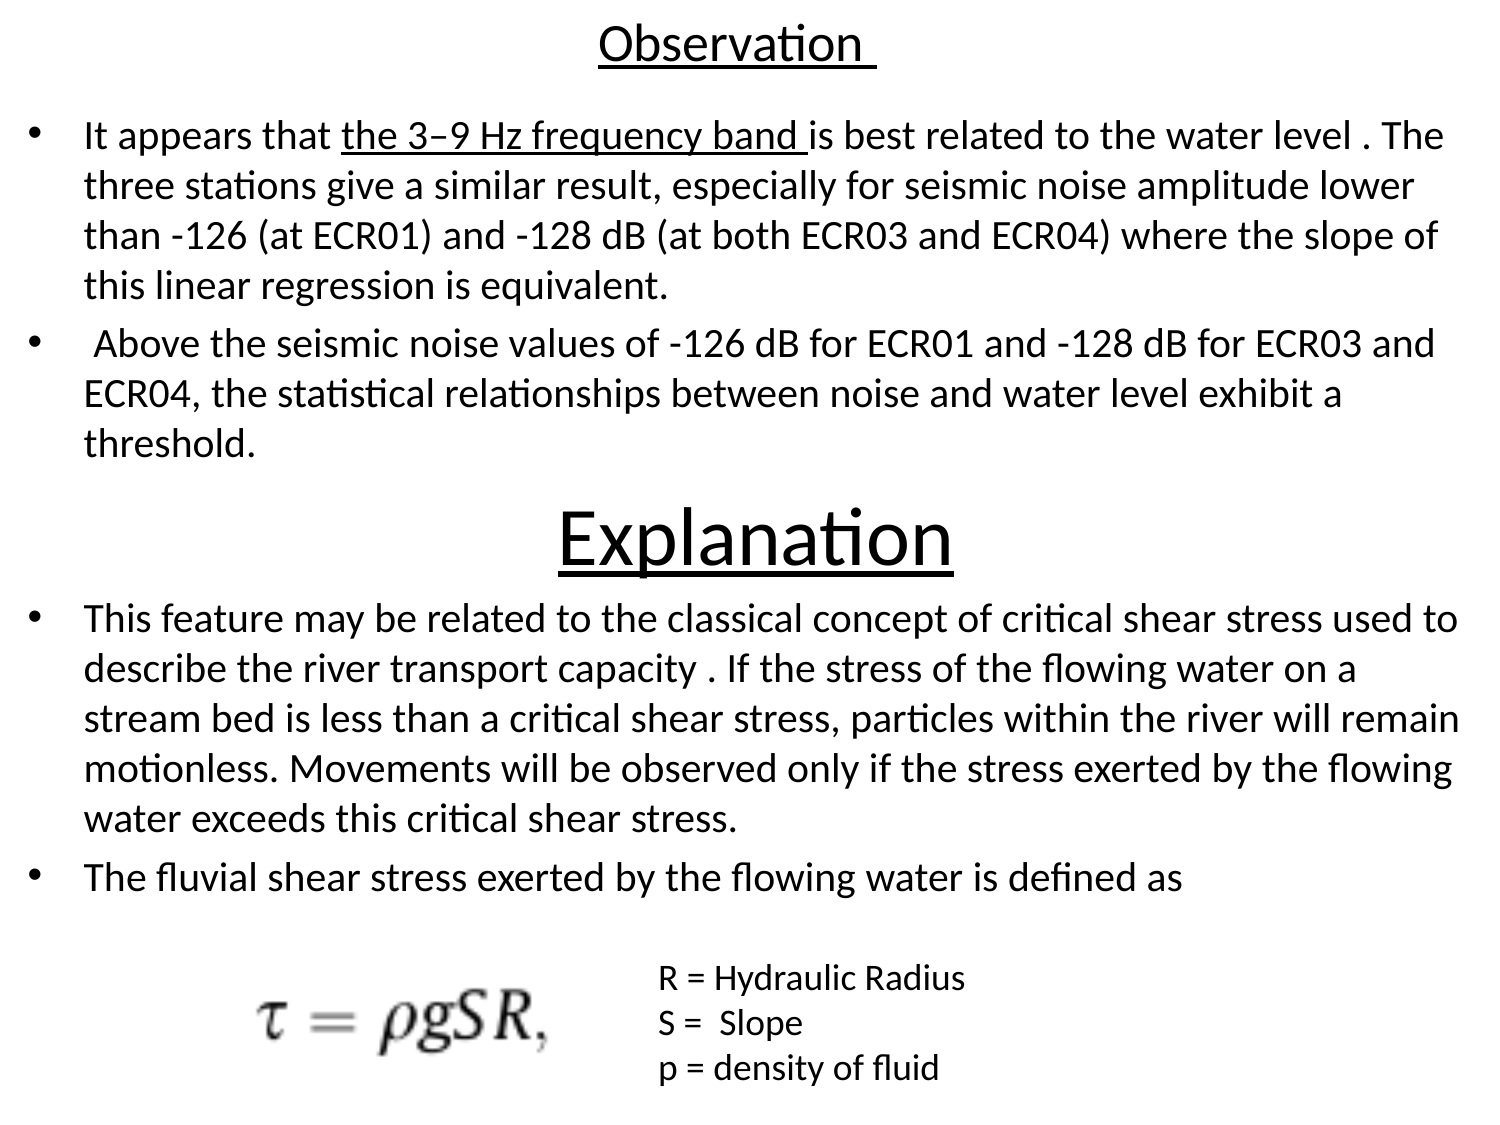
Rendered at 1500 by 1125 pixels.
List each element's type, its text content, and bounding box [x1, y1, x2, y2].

text_box R = Hydraulic Radius S = Slope p = density of fluid [643, 945, 985, 1096]
picture [199, 947, 644, 1110]
list It appears that the 3–9 Hz frequency band is best related to the water level . The three stations give a similar result, especially for seismic noise amplitude lower than -126 (at ECR01) and -128 dB (at both ECR03 and ECR04) where the slope of this linear regression is equivalent. Above the seismic noise values of -126 dB for ECR01 and -128 dB for ECR03 and ECR04, the statistical relationships between noise and water level exhibit a threshold. Explanation This feature may be related to the classical concept of critical shear stress used to describe the river transport capacity . If the stress of the flowing water on a stream bed is less than a critical shear stress, particles within the river will remain motionless. Movements will be observed only if the stress exerted by the flowing water exceeds this critical shear stress. The fluvial shear stress exerted by the flowing water is defined as [12, 99, 1500, 1125]
title Observation [450, 0, 1025, 80]
